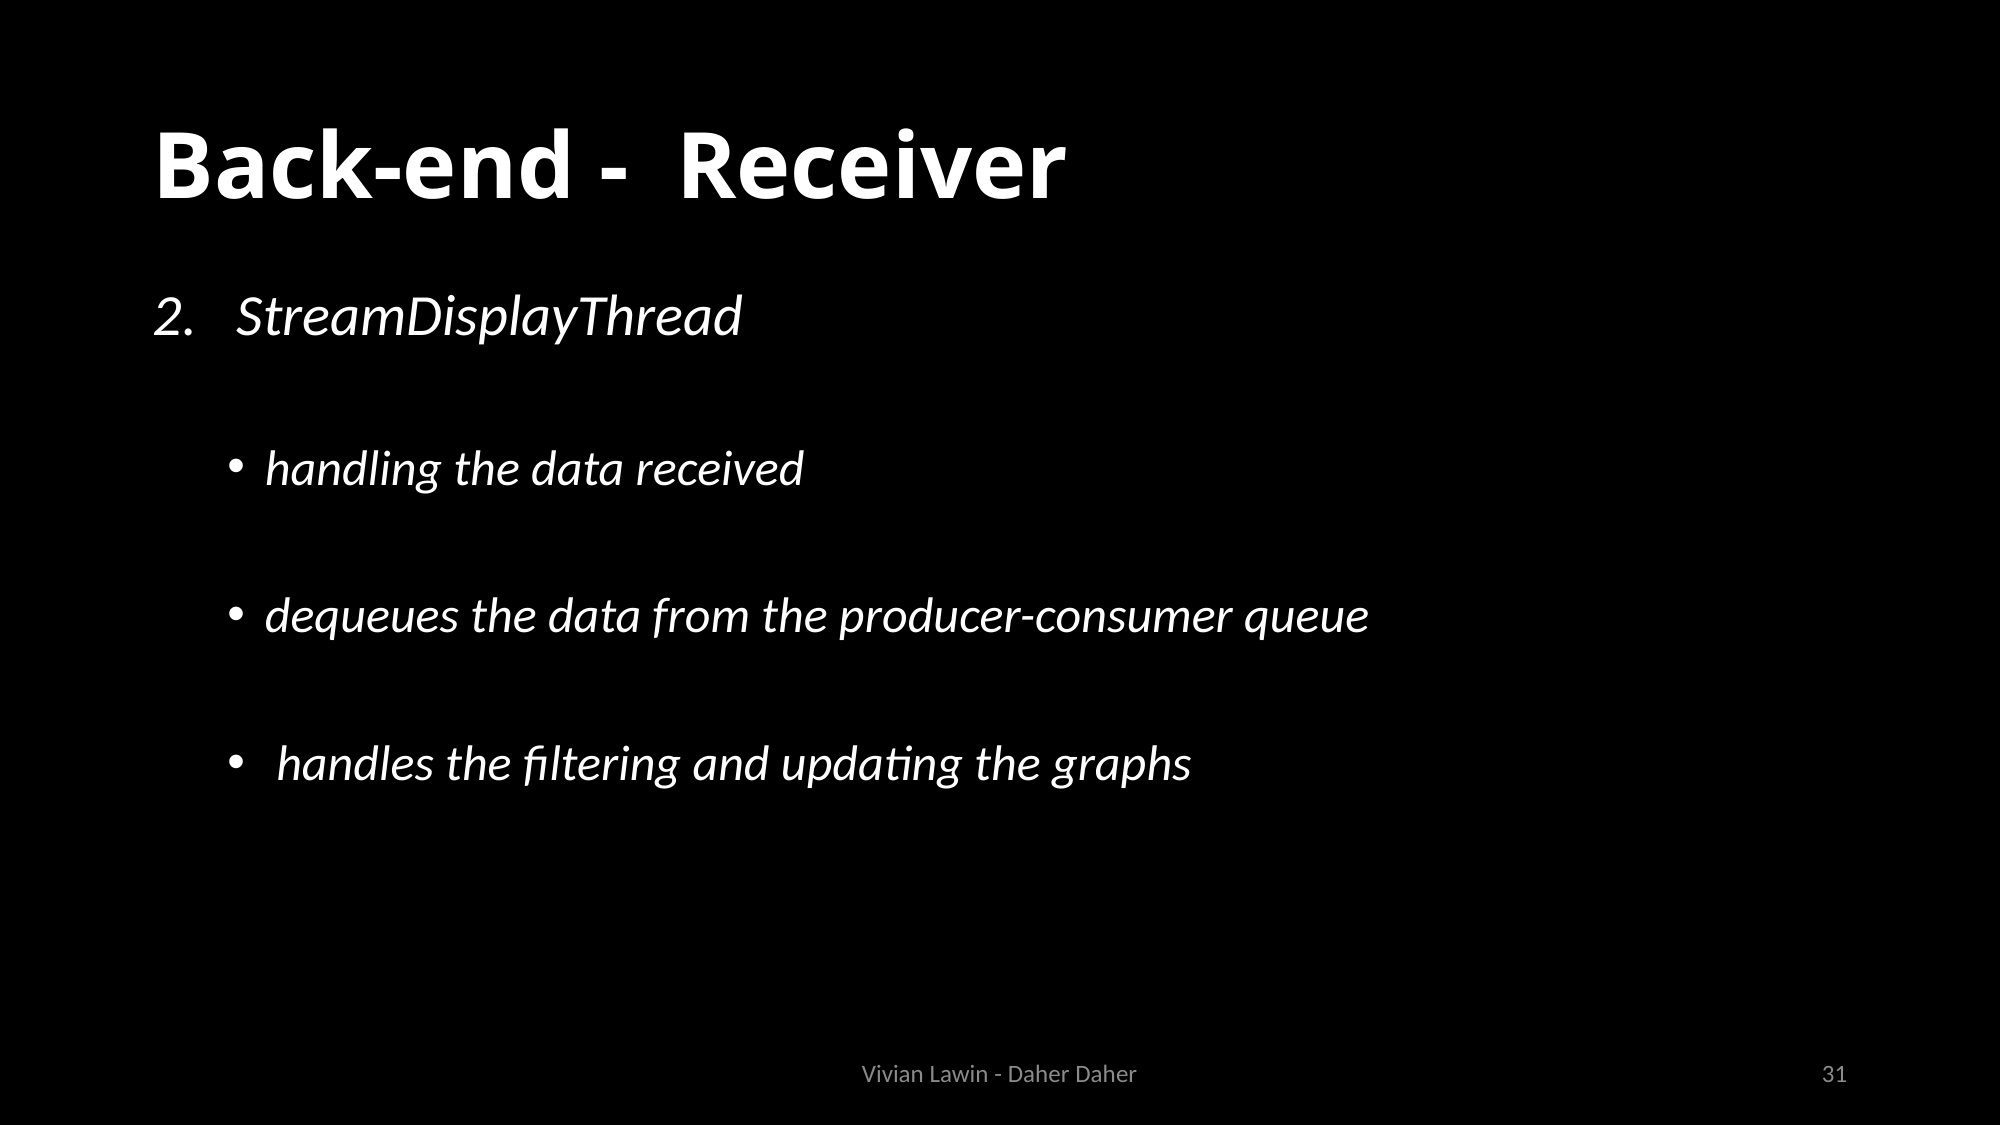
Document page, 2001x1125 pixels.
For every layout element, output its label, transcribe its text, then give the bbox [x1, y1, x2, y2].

title Back-end - Receiver [137, 59, 1863, 277]
footer Vivian Lawin - Daher Daher [662, 1042, 1338, 1103]
list StreamDisplayThread handling the data received dequeues the data from the producer-consumer queue handles the filtering and updating the graphs [137, 277, 1863, 992]
slide_number 31 [1412, 1042, 1863, 1103]
